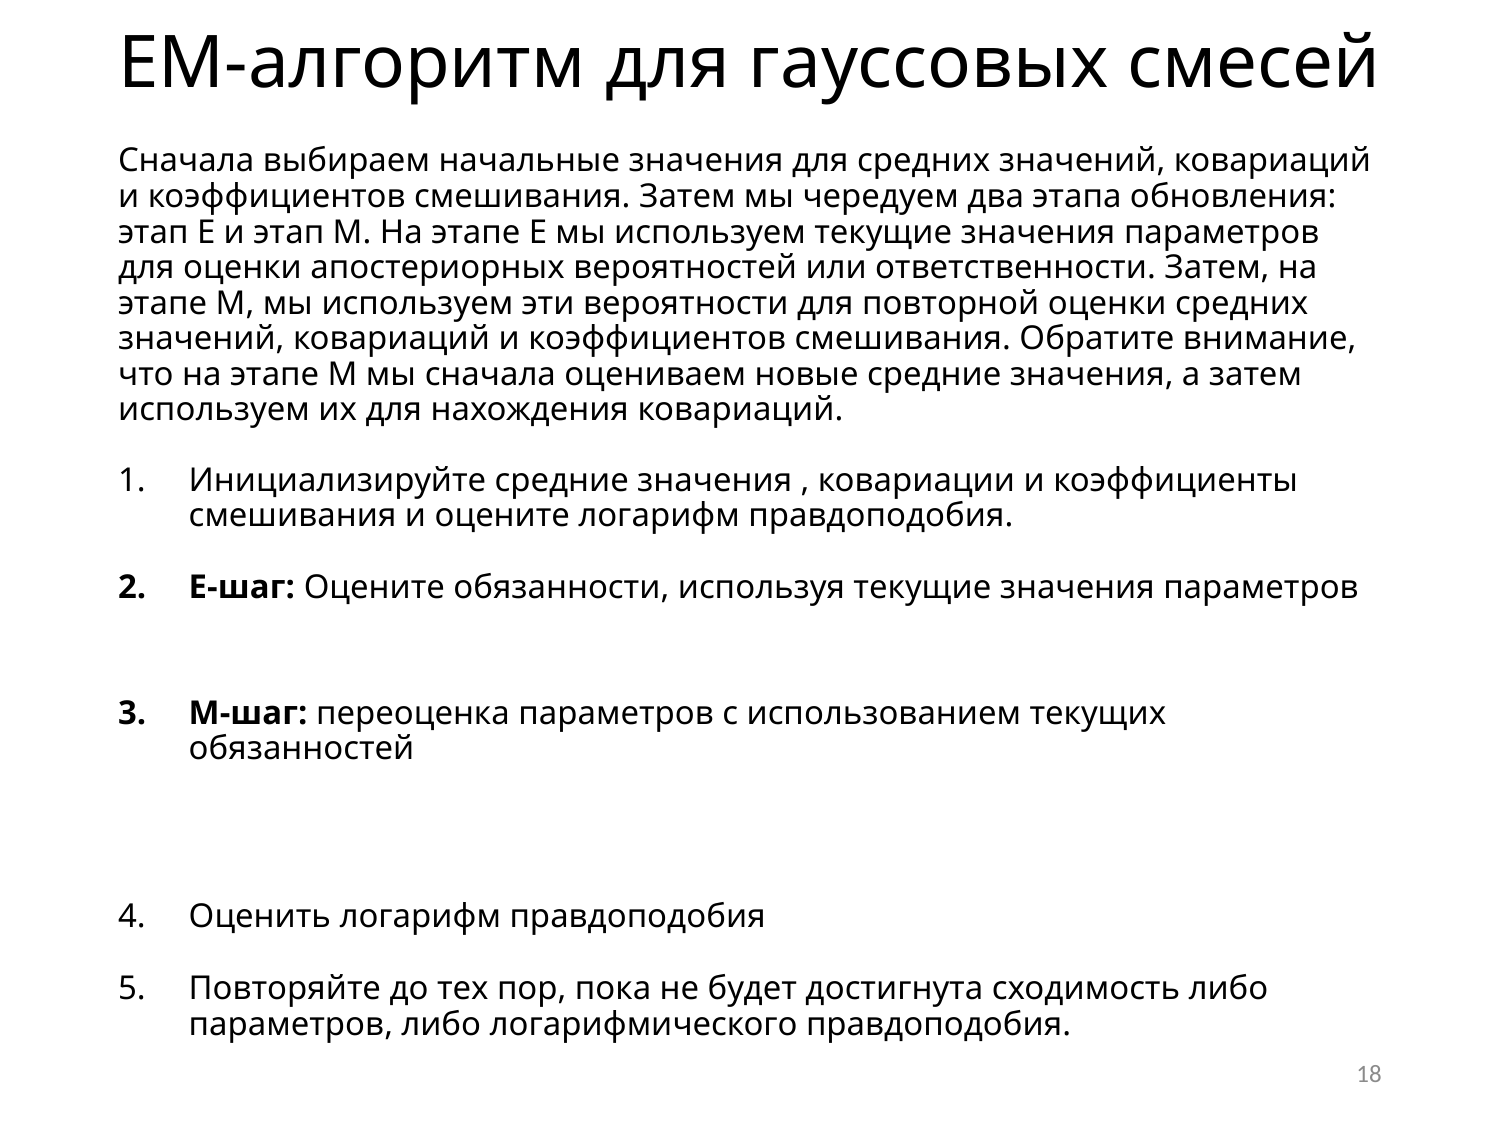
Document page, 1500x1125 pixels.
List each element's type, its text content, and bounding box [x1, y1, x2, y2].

slide_number 18 [1059, 1042, 1397, 1103]
title EM-алгоритм для гауссовых смесей [103, 16, 1397, 112]
